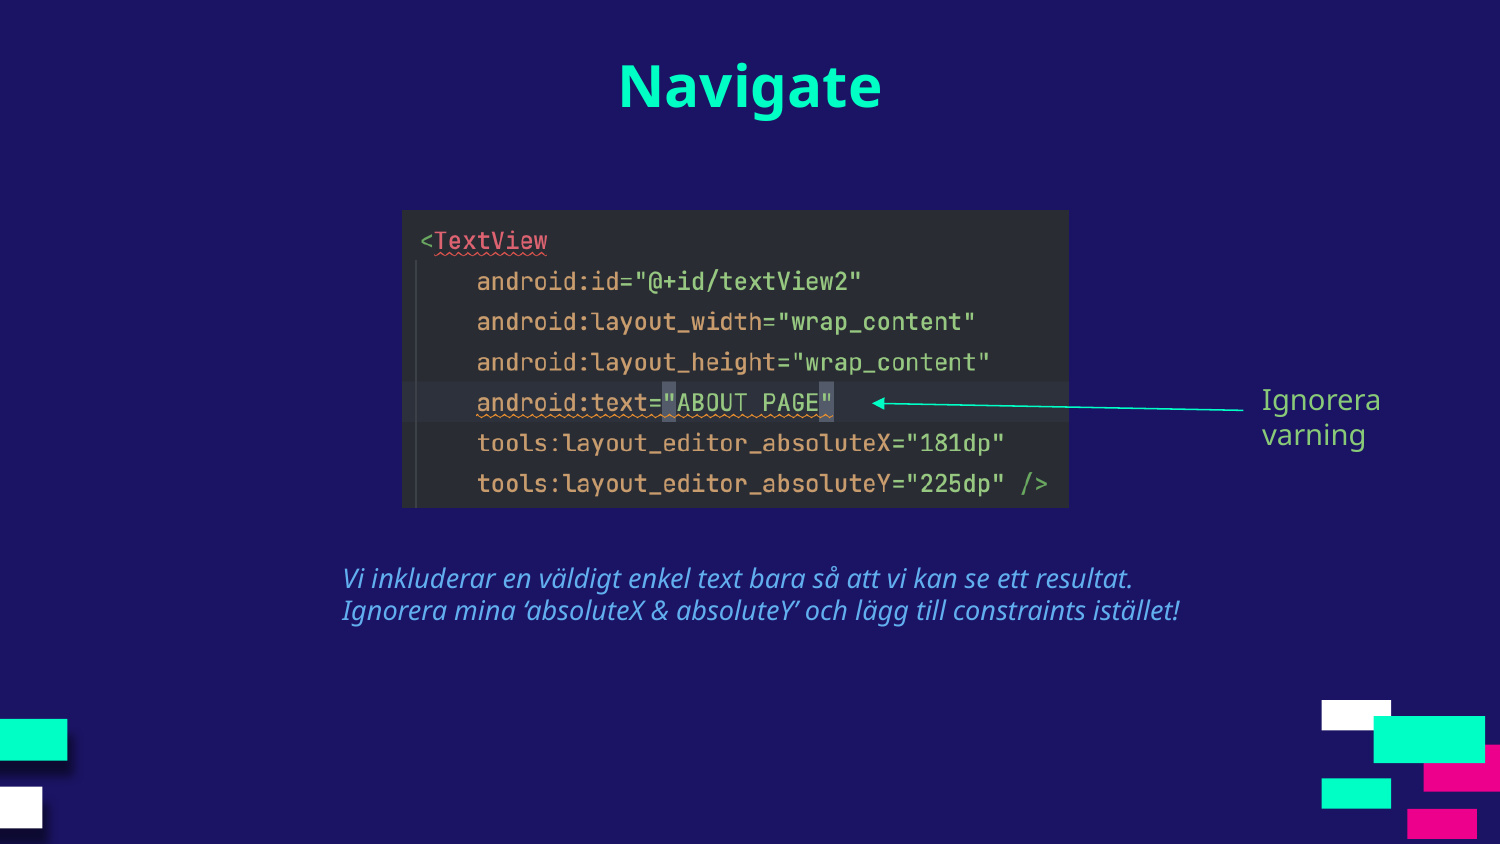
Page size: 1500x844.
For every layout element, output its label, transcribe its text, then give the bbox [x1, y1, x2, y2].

text_box [0, 786, 43, 829]
title Navigate [466, 33, 1034, 144]
text_box [1373, 716, 1486, 764]
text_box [871, 402, 1244, 411]
text_box [1423, 744, 1500, 792]
text_box [0, 718, 68, 761]
picture [401, 210, 1069, 508]
text_box Vi inkluderar en väldigt enkel text bara så att vi kan se ett resultat. Ignorera mina ‘absoluteX & absoluteY’ och lägg till constraints istället! [327, 546, 1347, 642]
text_box [1321, 778, 1392, 809]
text_box [1407, 808, 1477, 839]
text_box [1321, 700, 1392, 731]
text_box Ignorera varning [1247, 366, 1444, 466]
